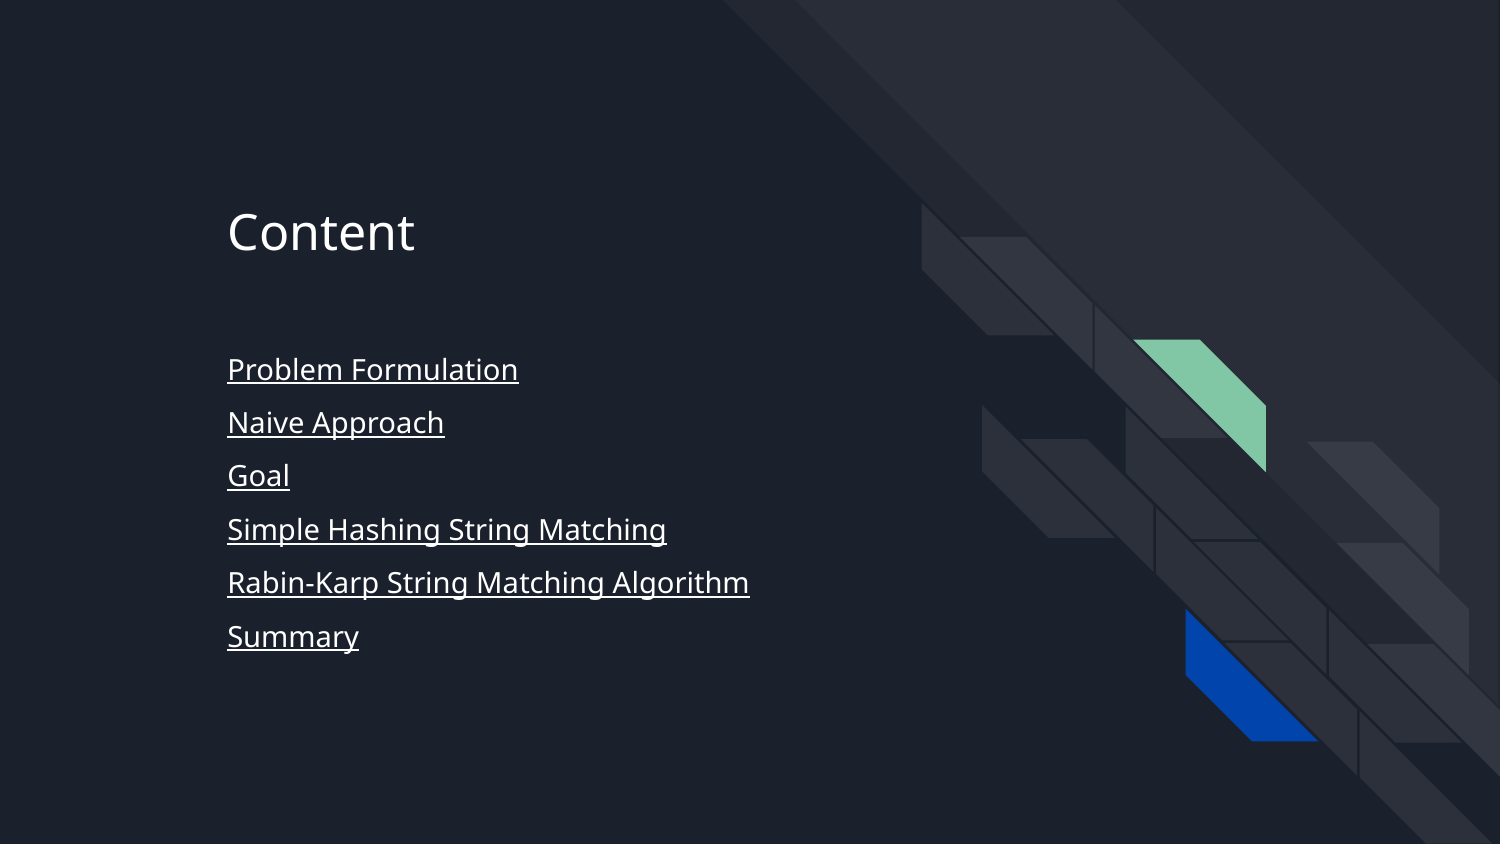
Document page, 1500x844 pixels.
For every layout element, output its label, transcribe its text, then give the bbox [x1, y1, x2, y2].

text_box Summary [212, 610, 708, 665]
text_box Rabin-Karp String Matching Algorithm [212, 557, 828, 611]
text_box Naive Approach [212, 397, 708, 450]
text_box Goal [212, 450, 866, 505]
title Content [212, 185, 1368, 266]
text_box Simple Hashing String Matching [212, 504, 774, 557]
text_box Problem Formulation [212, 344, 708, 397]
